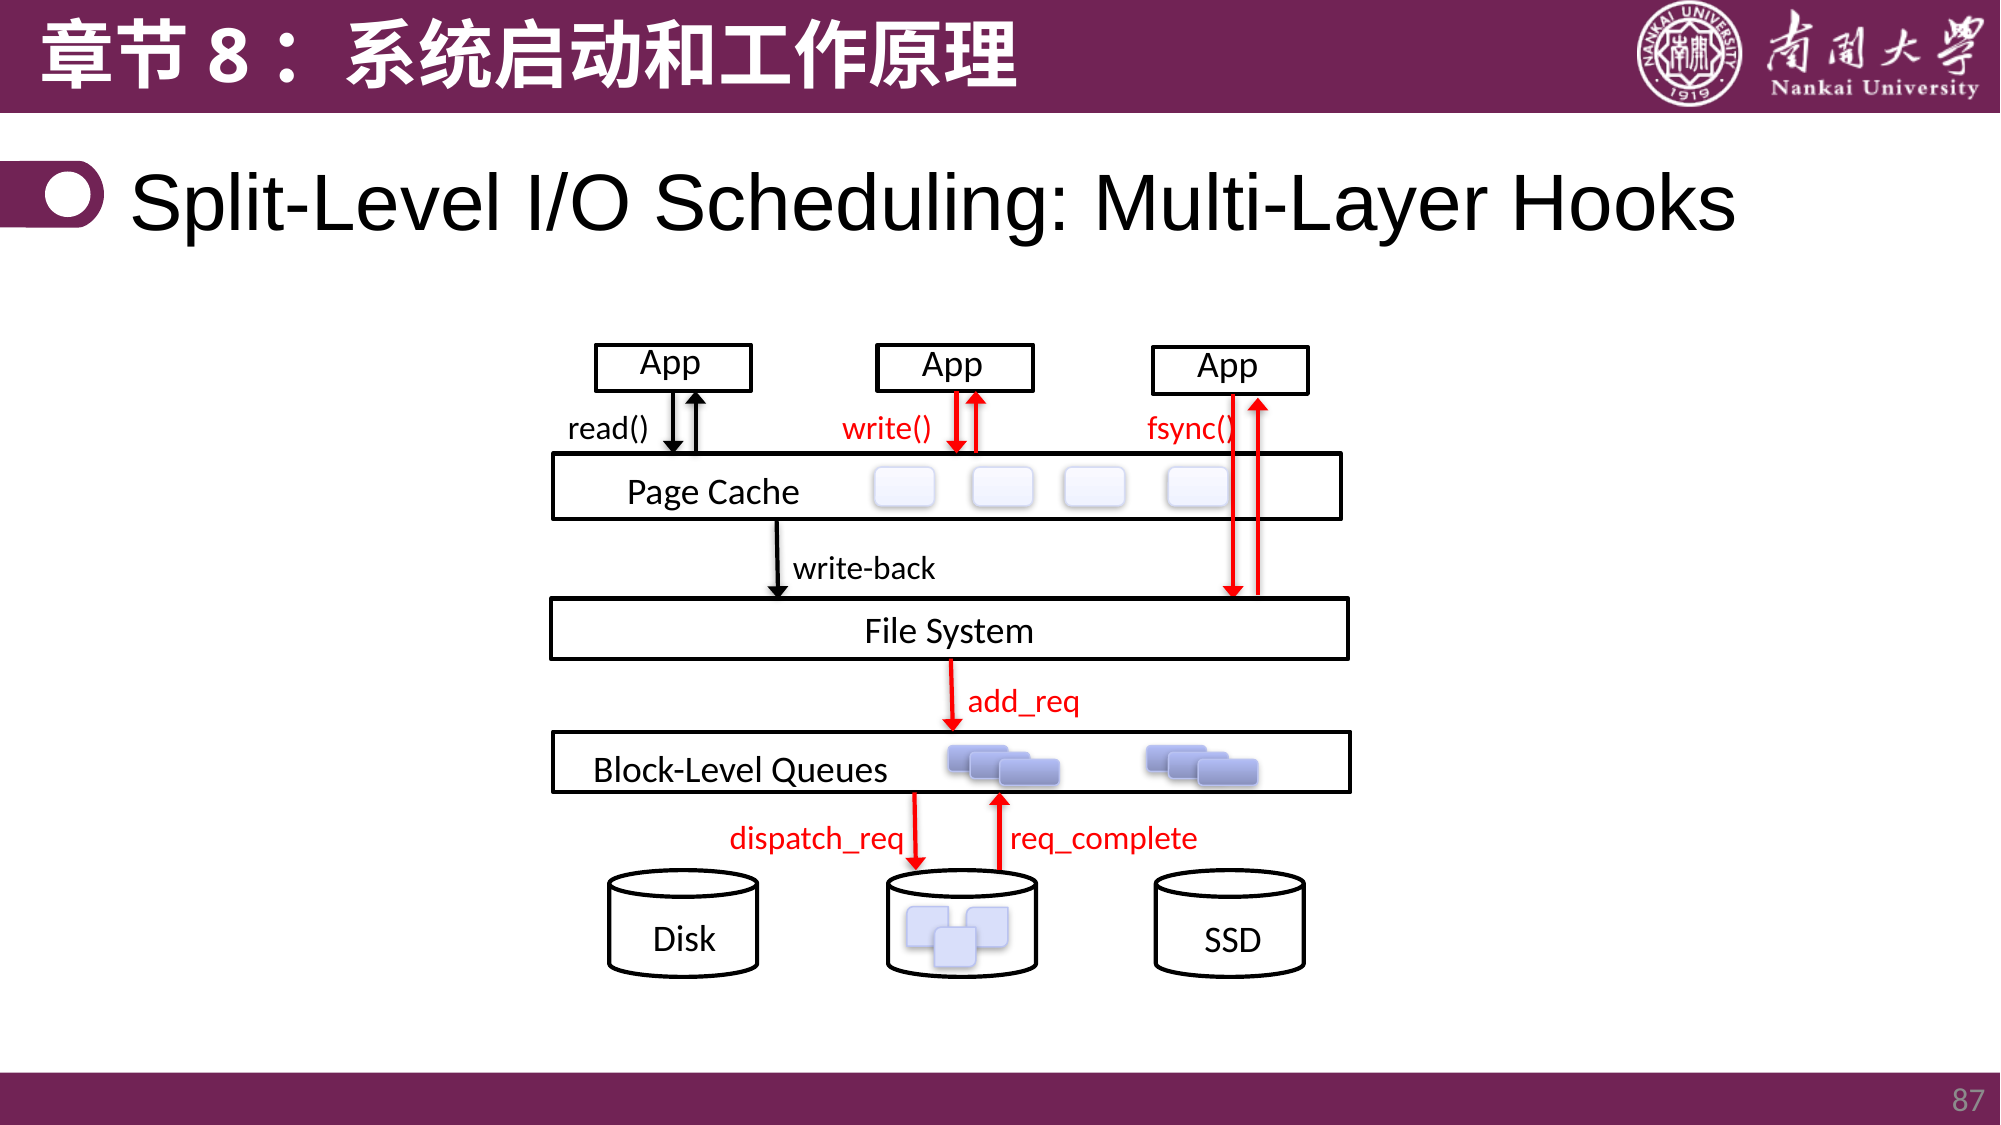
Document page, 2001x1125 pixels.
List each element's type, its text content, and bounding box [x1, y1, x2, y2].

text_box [550, 329, 1351, 978]
picture [1637, 0, 2001, 110]
slide_number 87 [1550, 1070, 2000, 1125]
title Split-Level I/O Scheduling: Multi-Layer Hooks [114, 143, 1886, 255]
